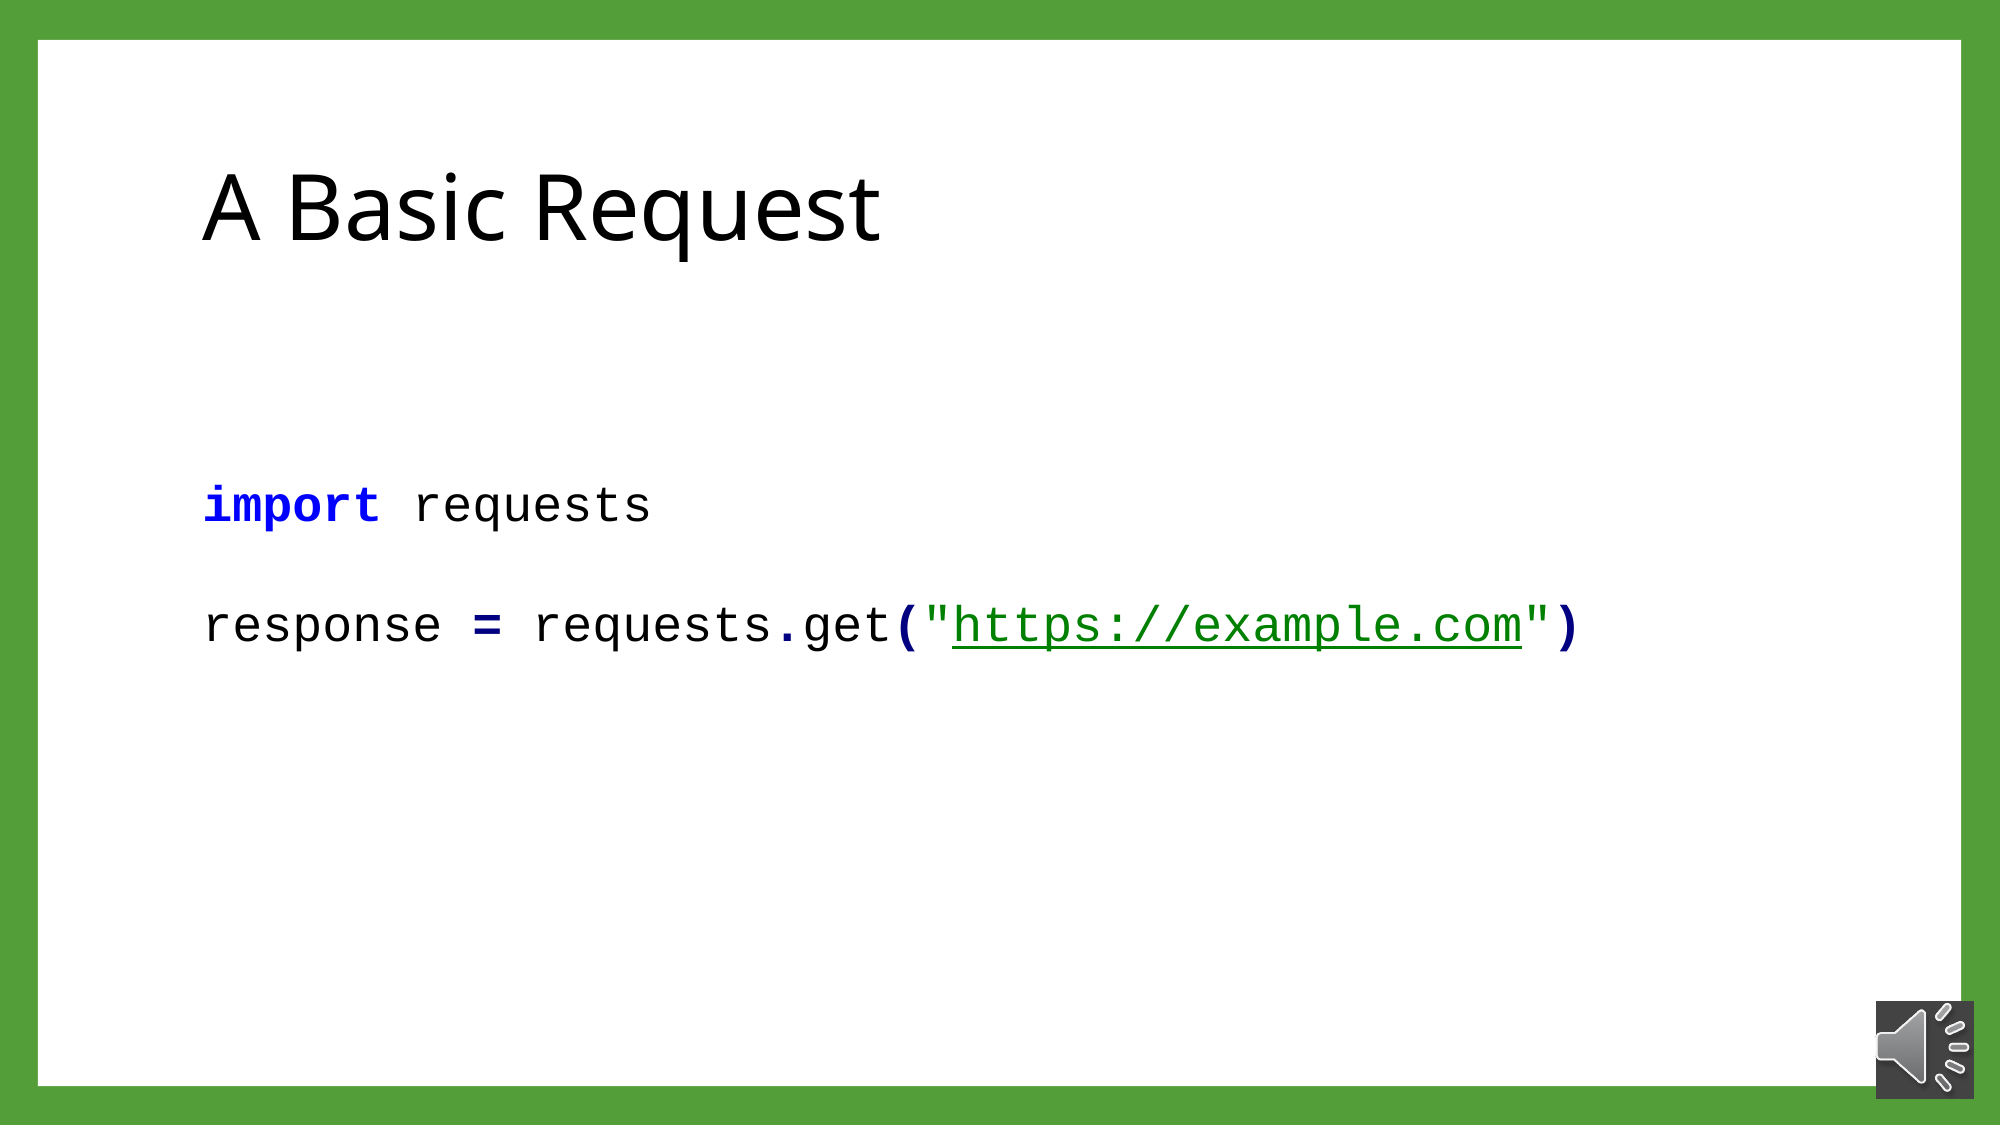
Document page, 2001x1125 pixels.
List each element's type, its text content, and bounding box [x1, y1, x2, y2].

picture [1874, 999, 1976, 1101]
text_box import requests response = requests.get("https://example.com") [187, 463, 1808, 659]
title A Basic Request [187, 99, 1808, 323]
